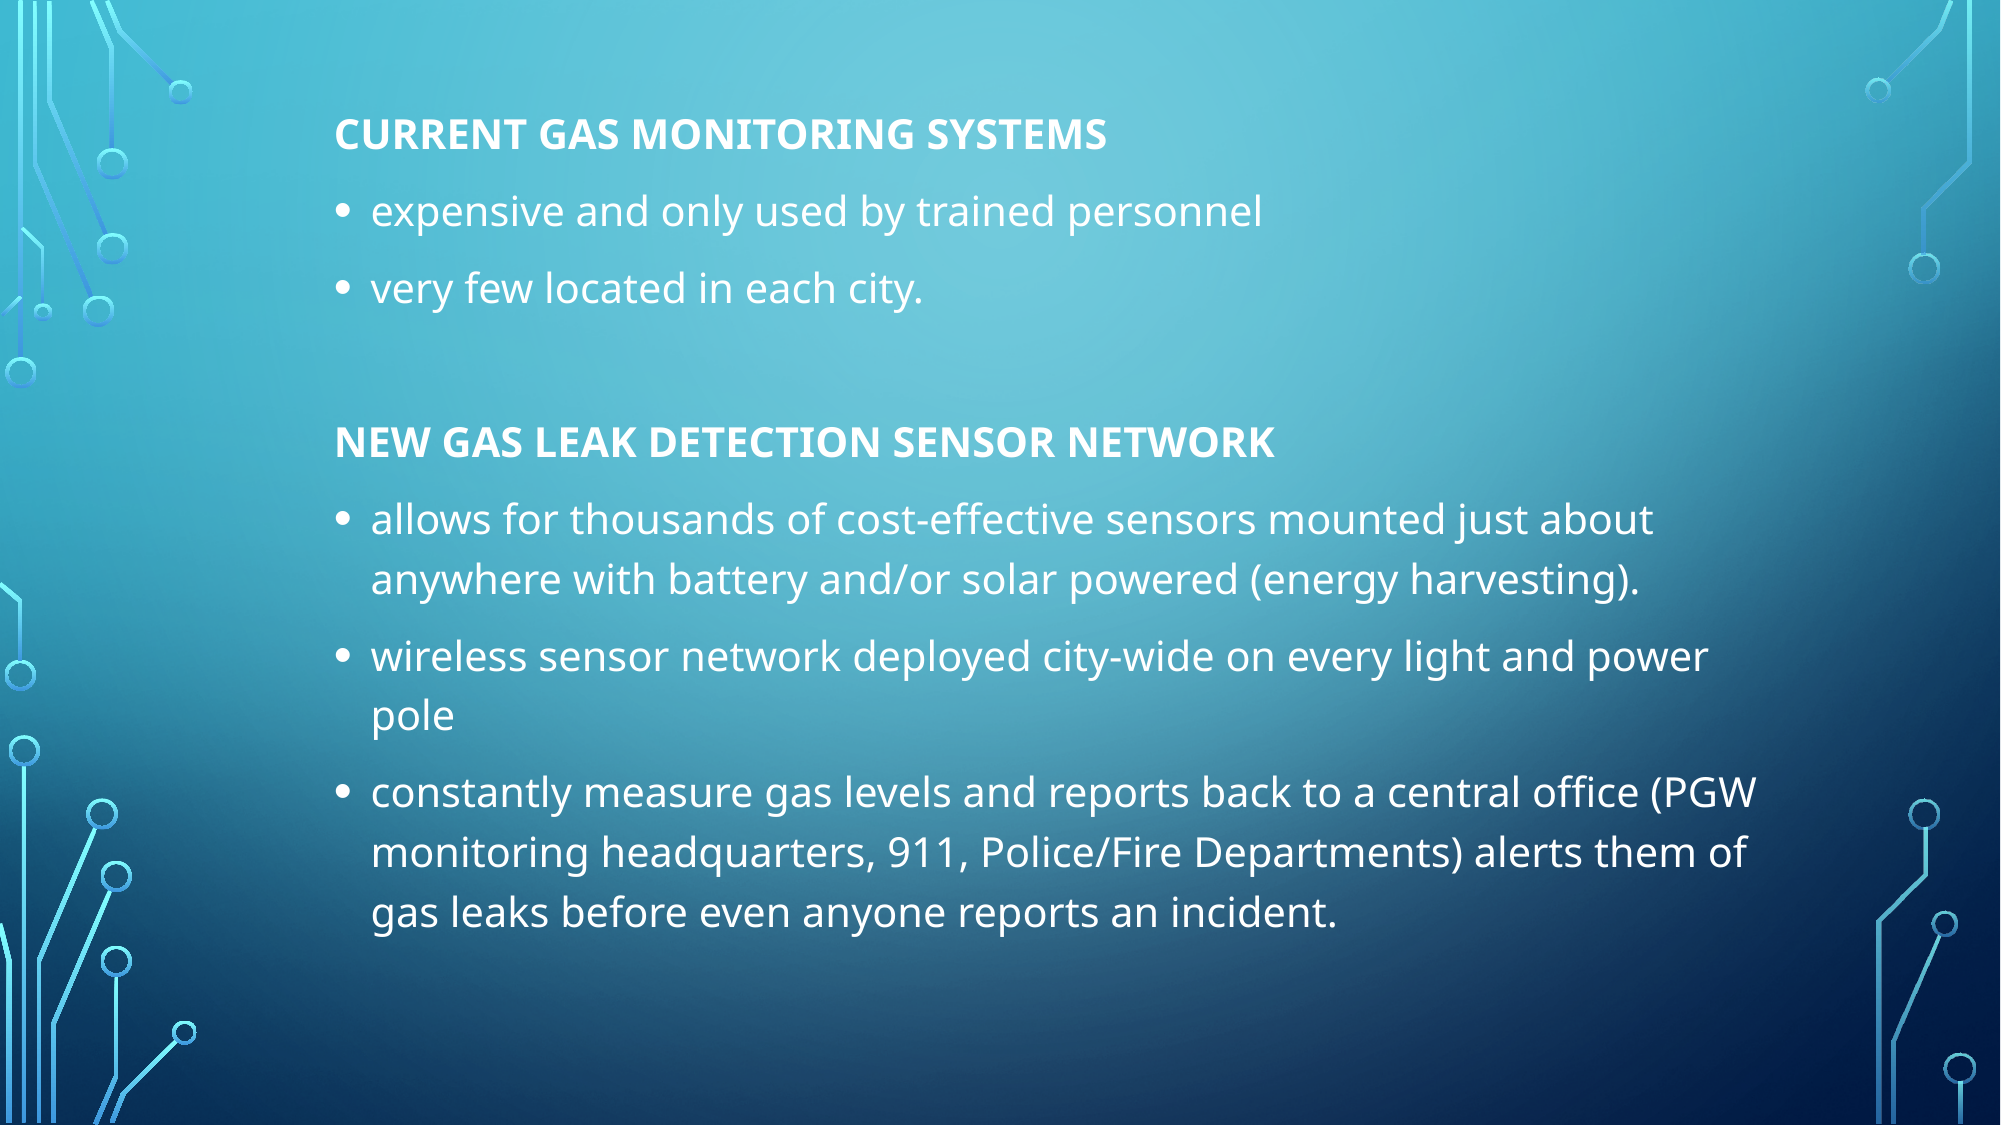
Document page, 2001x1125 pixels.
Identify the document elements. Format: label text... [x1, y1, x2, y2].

list CURRENT GAS MONITORING SYSTEMS expensive and only used by trained personnel very few located in each city. NEW GAS LEAK DETECTION SENSOR NETWORK allows for thousands of cost-effective sensors mounted just about anywhere with battery and/or solar powered (energy harvesting). wireless sensor network deployed city-wide on every light and power pole constantly measure gas levels and reports back to a central office (PGW monitoring headquarters, 911, Police/Fire Departments) alerts them of gas leaks before even anyone reports an incident. [319, 90, 1813, 950]
